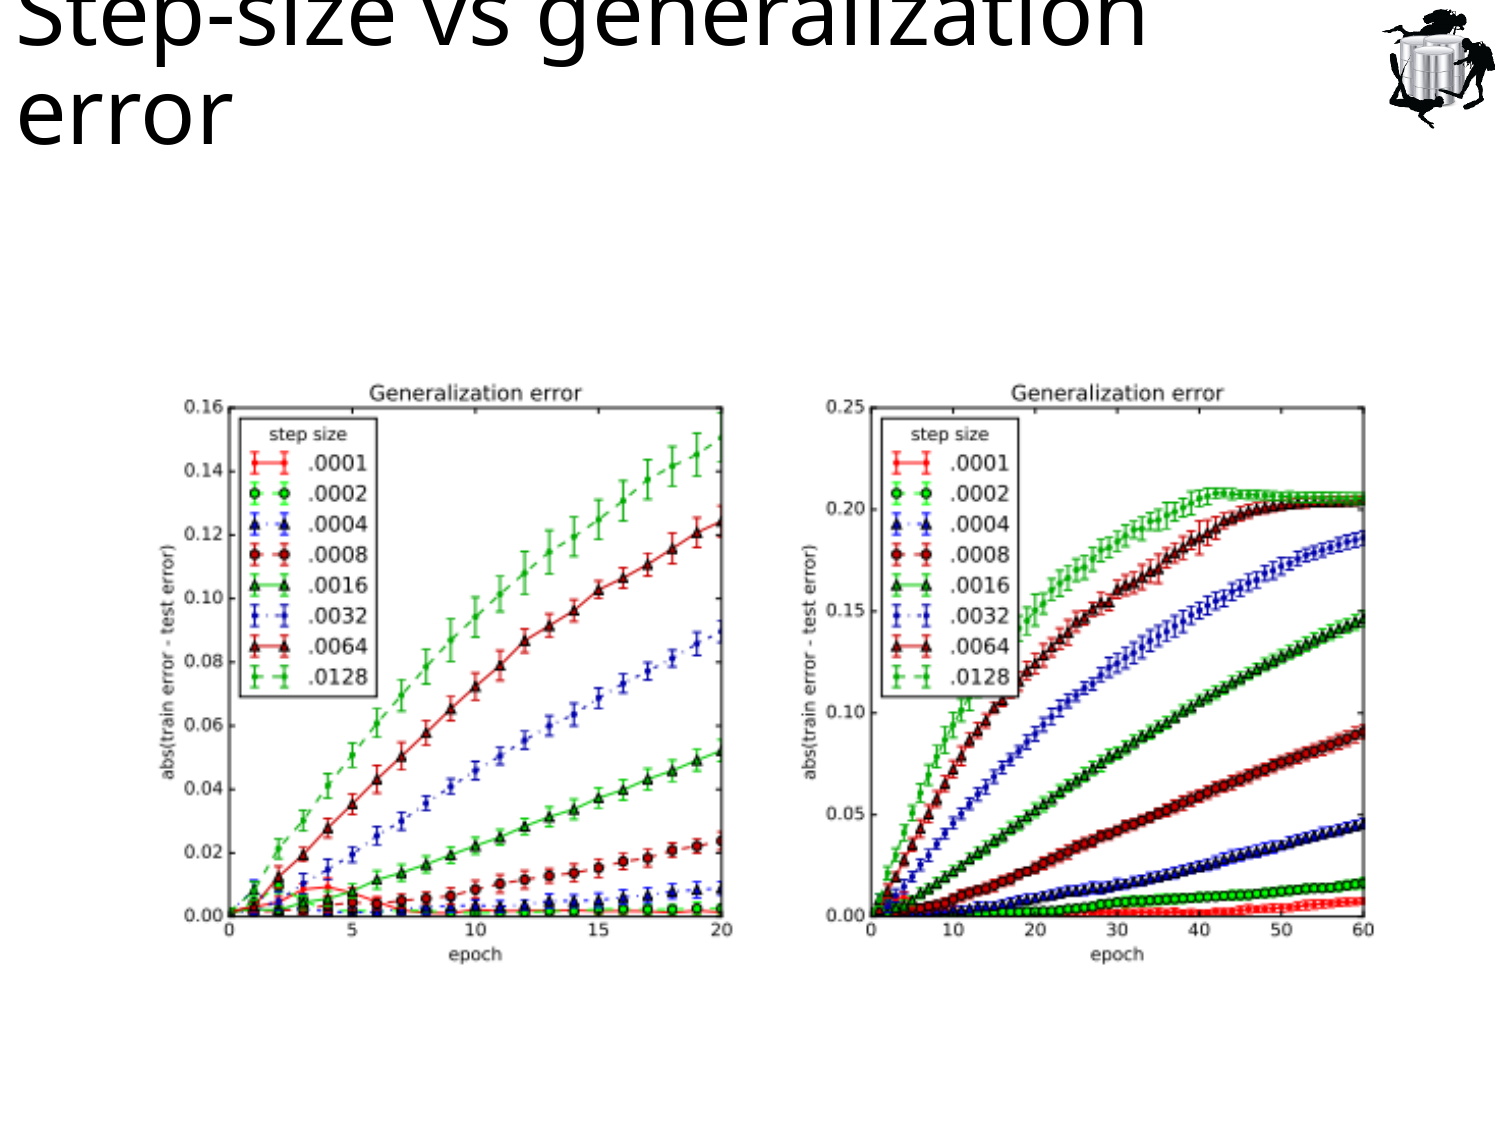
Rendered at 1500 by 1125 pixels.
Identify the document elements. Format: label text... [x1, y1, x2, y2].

picture [73, 288, 1427, 977]
picture [1377, 5, 1498, 131]
title Step-size vs generalization error [0, 0, 1377, 131]
